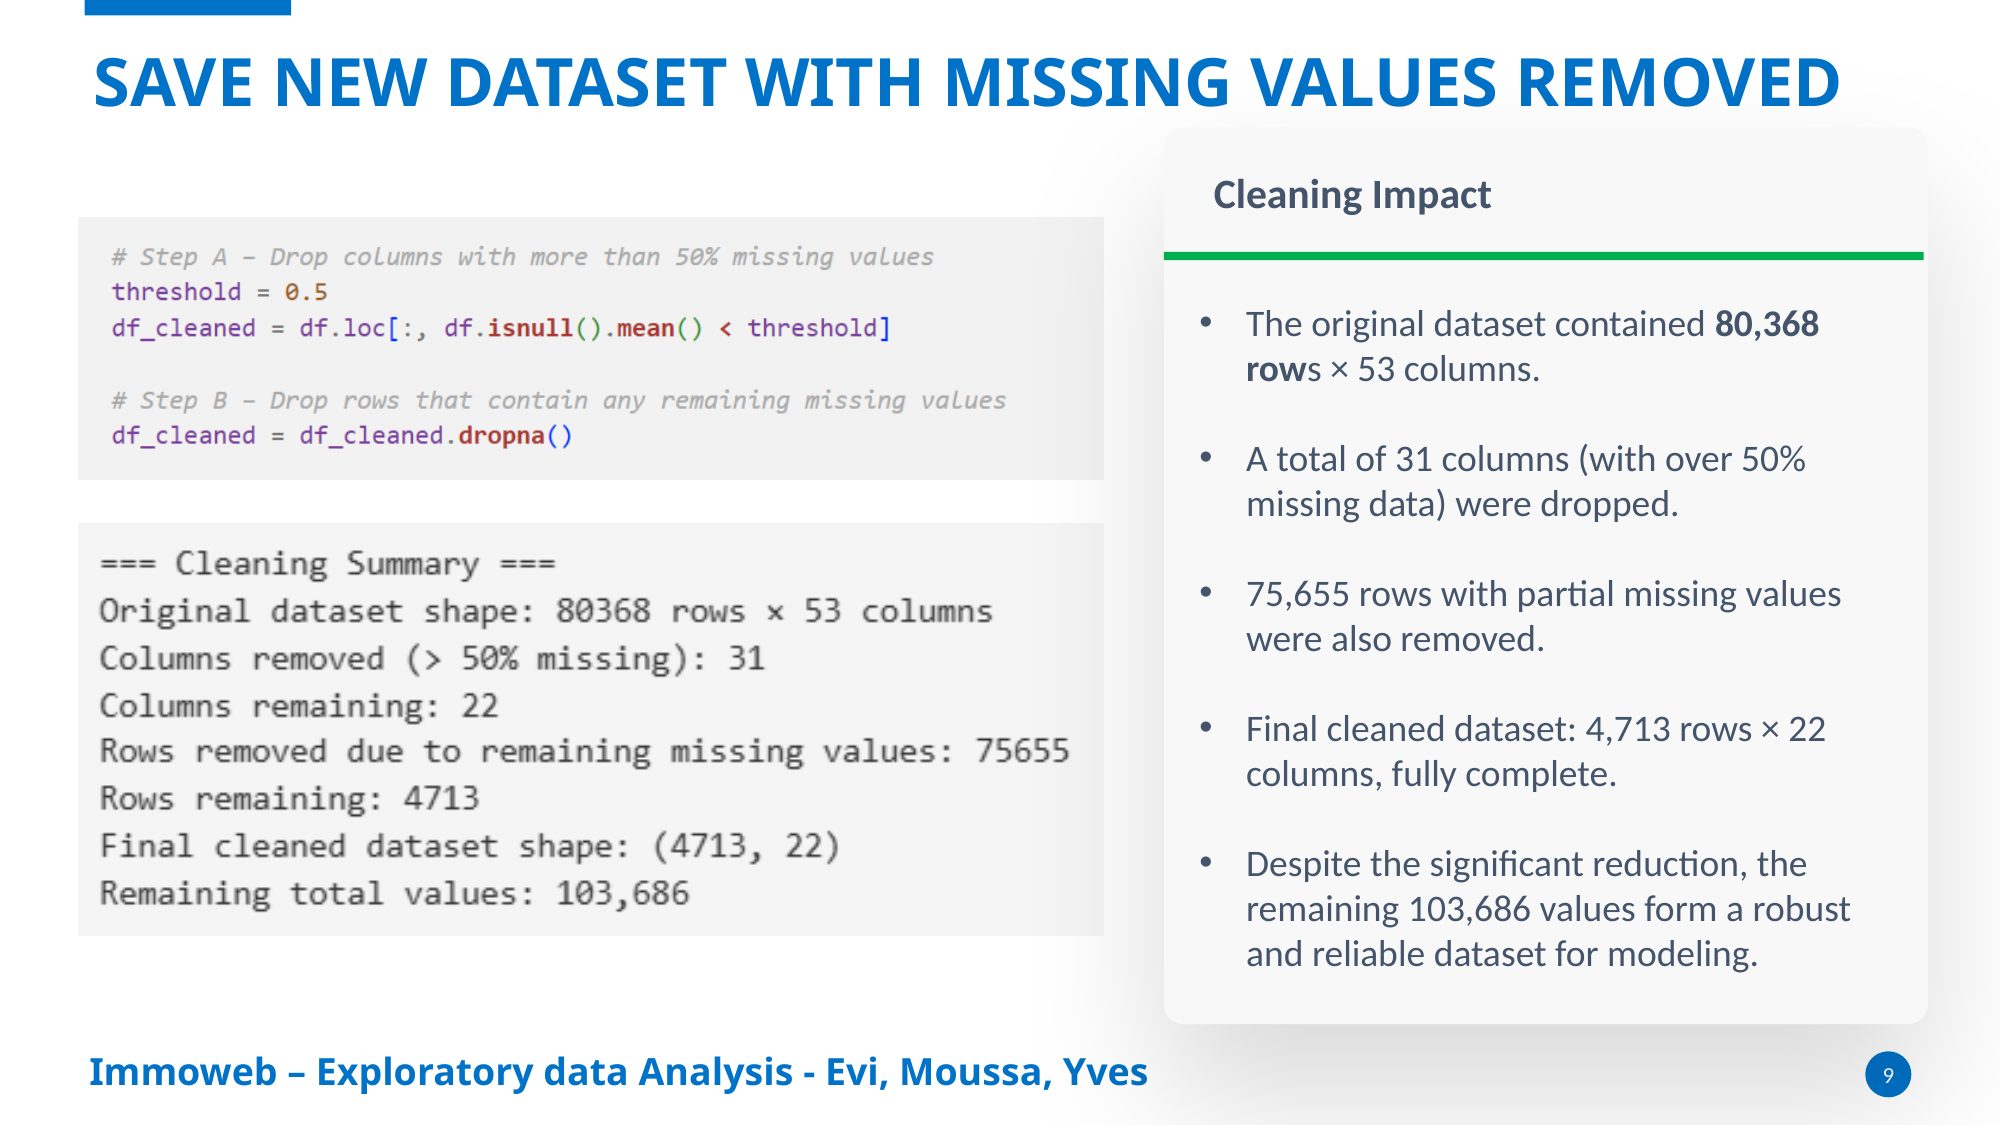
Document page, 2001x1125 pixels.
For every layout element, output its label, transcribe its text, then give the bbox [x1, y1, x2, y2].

picture [78, 217, 1104, 480]
text_box [1163, 127, 1928, 1025]
picture [78, 523, 1104, 937]
text_box The original dataset contained 80,368 rows × 53 columns. A total of 31 columns (with over 50% missing data) were dropped. 75,655 rows with partial missing values were also removed. Final cleaned dataset: 4,713 rows × 22 columns, fully complete. Despite the significant reduction, the remaining 103,686 values form a robust and reliable dataset for modeling. [1184, 291, 1903, 982]
text_box Cleaning Impact [1198, 159, 1756, 224]
title Save new dataset with missing values removed [78, 0, 1922, 187]
